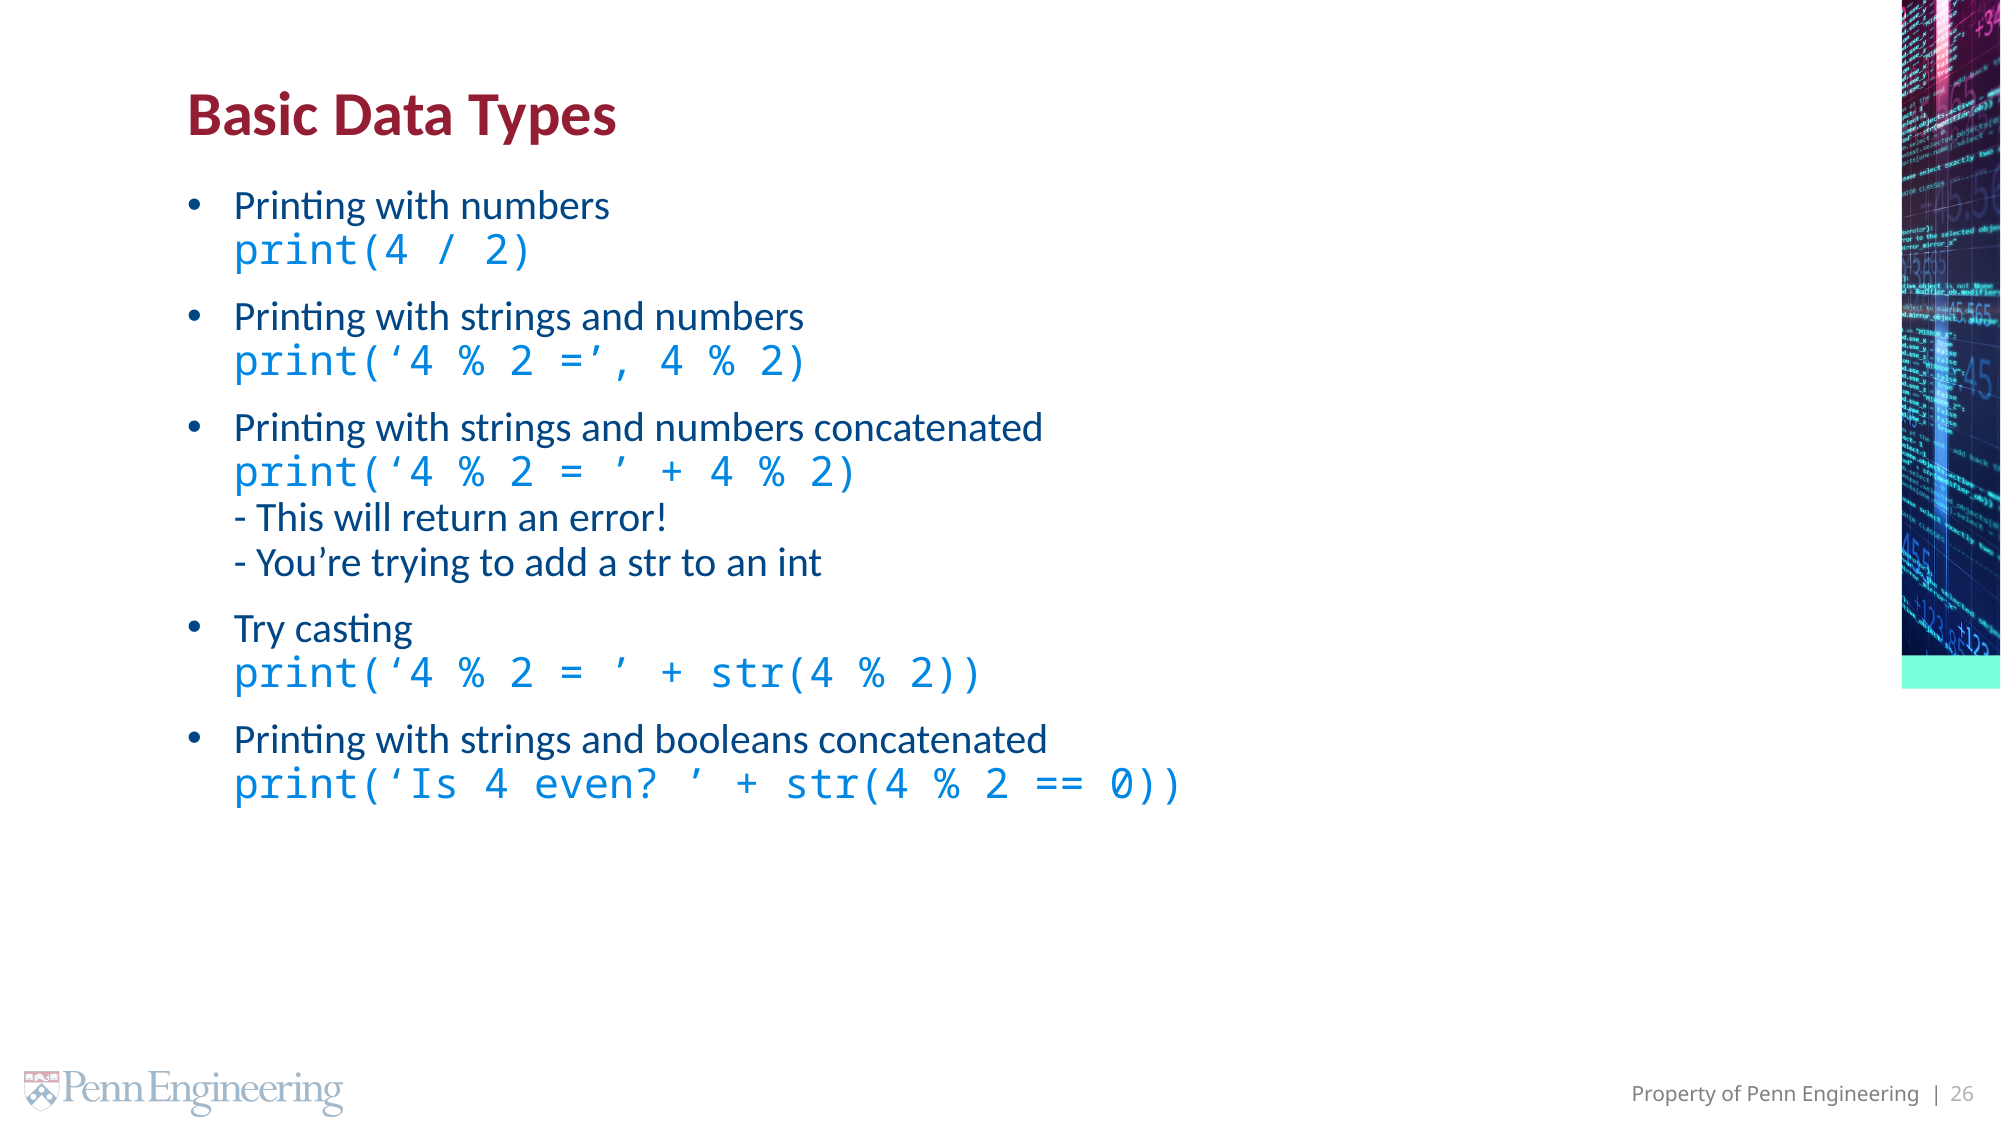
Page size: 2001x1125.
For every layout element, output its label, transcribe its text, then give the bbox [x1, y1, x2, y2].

title Basic Data Types [187, 54, 1871, 176]
picture [1901, 0, 2001, 655]
list Printing with numbers print(4 / 2) Printing with strings and numbers print(‘4 % 2 =’, 4 % 2) Printing with strings and numbers concatenated print(‘4 % 2 = ’ + 4 % 2) - This will return an error! - You’re trying to add a str to an int Try casting print(‘4 % 2 = ’ + str(4 % 2)) Printing with strings and booleans concatenated print(‘Is 4 even? ’ + str(4 % 2 == 0)) [187, 184, 1871, 868]
slide_number 26 [1935, 1065, 2000, 1125]
